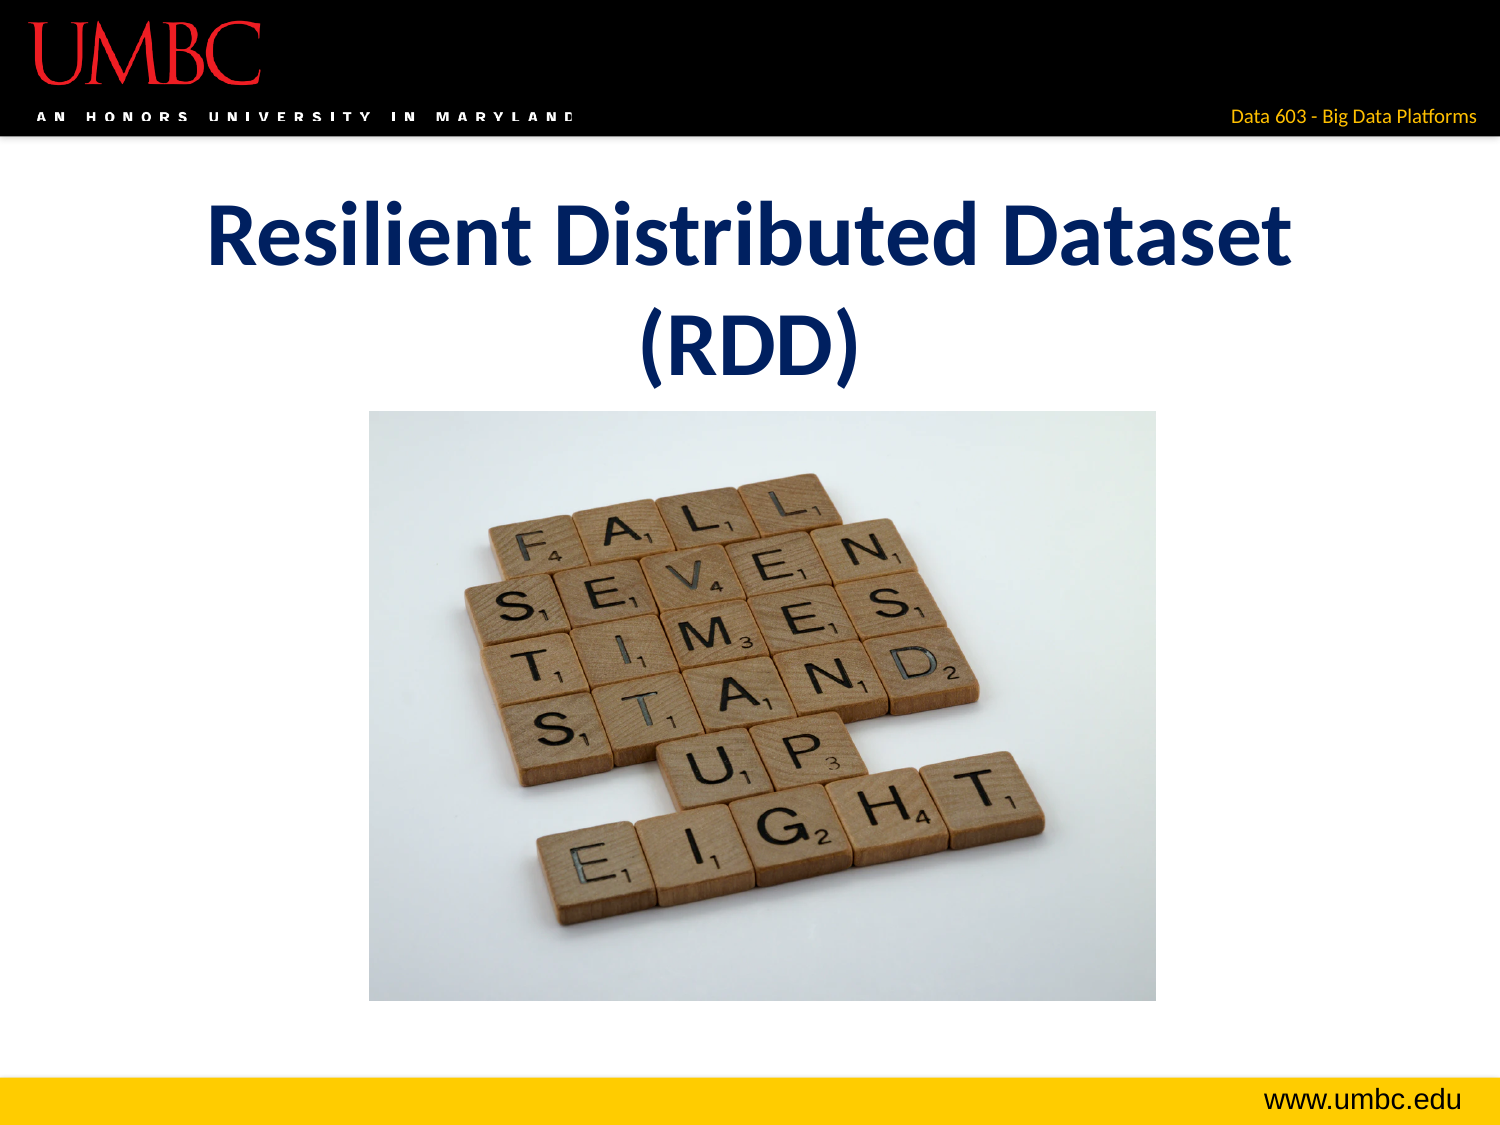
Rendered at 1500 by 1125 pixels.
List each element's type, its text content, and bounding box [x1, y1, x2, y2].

picture [368, 411, 1156, 1002]
title Resilient Distributed Dataset (RDD) [75, 190, 1425, 378]
